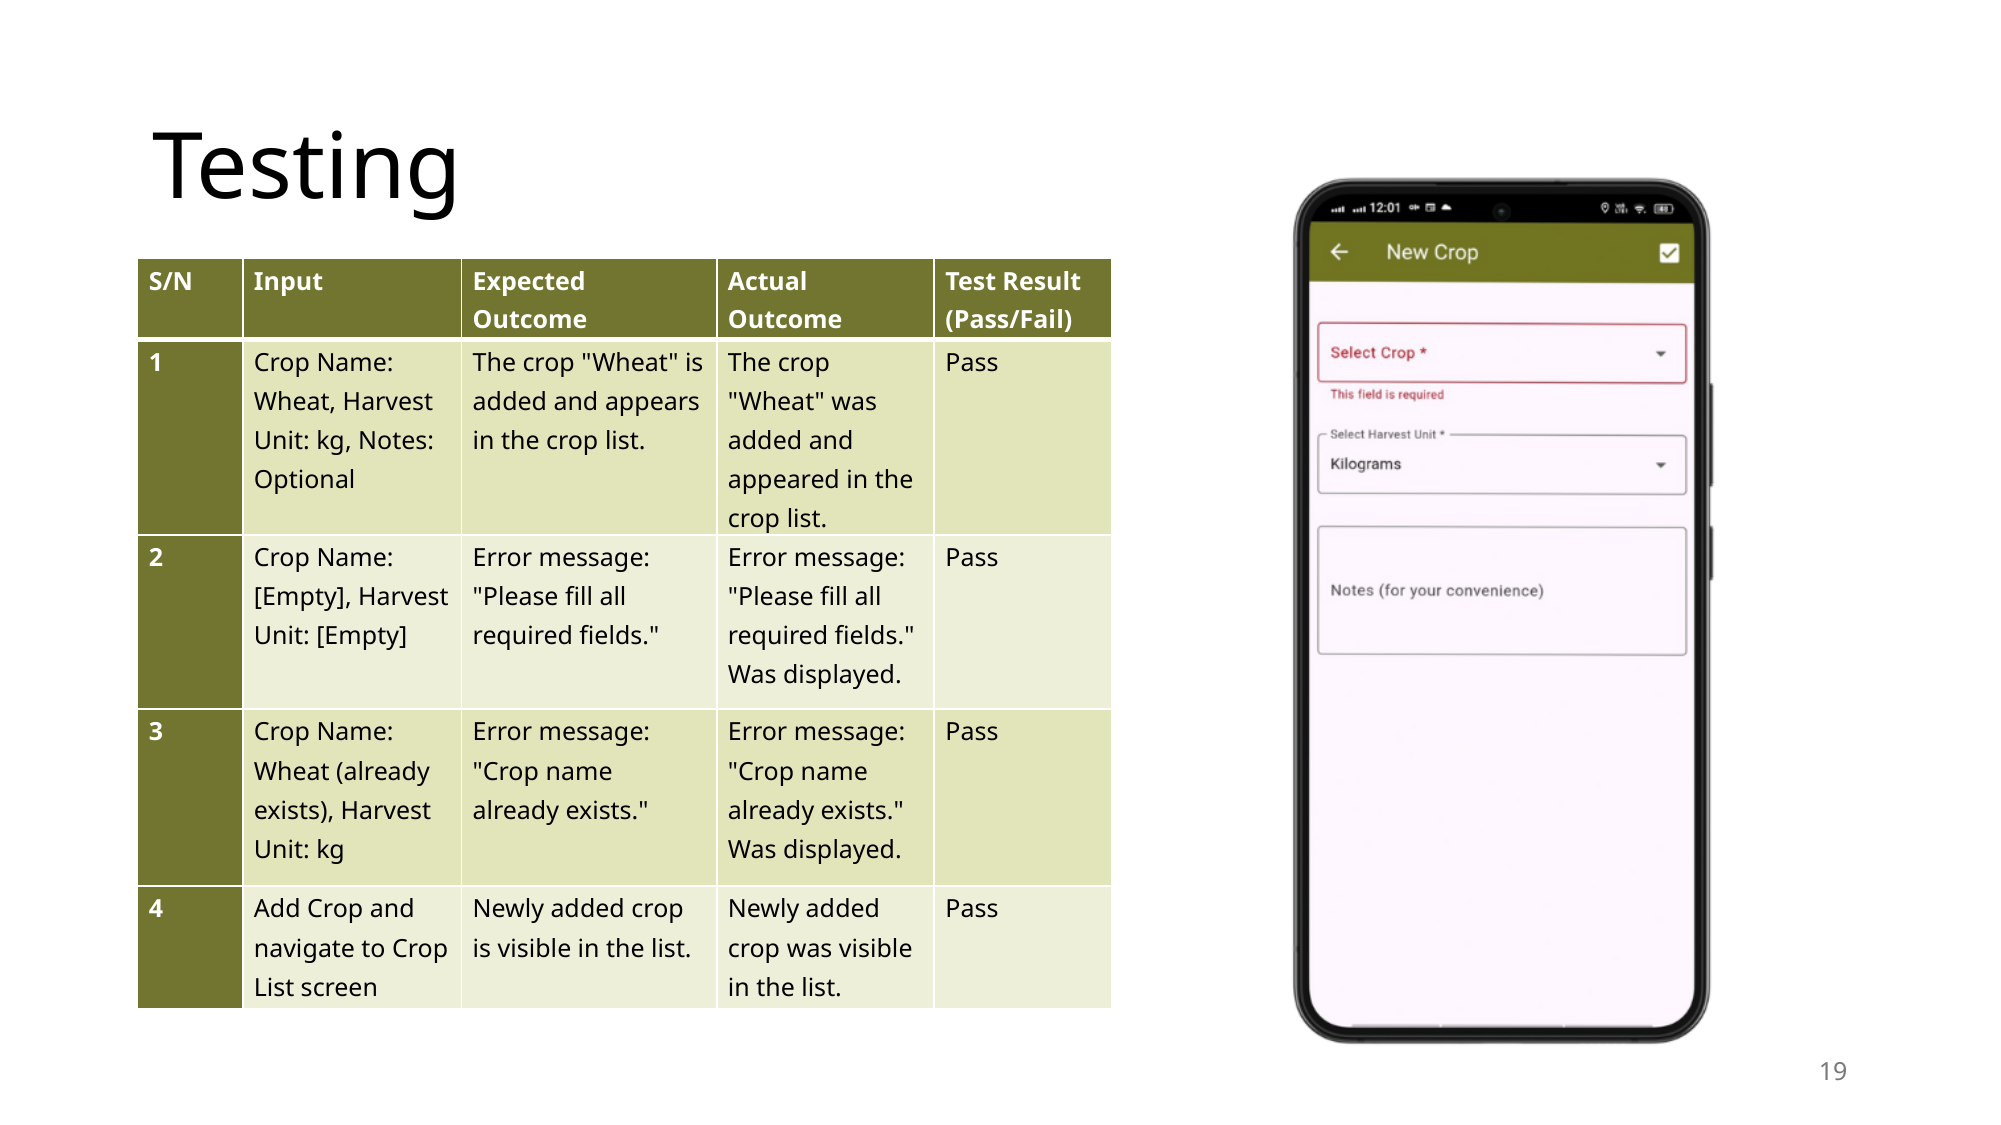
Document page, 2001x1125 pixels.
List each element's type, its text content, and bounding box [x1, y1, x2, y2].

table_cell Newly added crop was visible in the list. [718, 887, 933, 1008]
table_header Expected Outcome [462, 259, 716, 337]
table_header Input [244, 259, 461, 337]
table_cell Error message: "Crop name already exists." [462, 710, 716, 885]
table_cell Pass [935, 342, 1111, 534]
table_header Actual Outcome [718, 259, 933, 337]
table_cell Crop Name: Wheat, Harvest Unit: kg, Notes: Optional [244, 342, 461, 534]
table_cell Error message: "Crop name already exists." Was displayed. [718, 710, 933, 885]
table_cell The crop "Wheat" is added and appears in the crop list. [462, 342, 716, 534]
table_header S/N [138, 259, 242, 337]
table_cell 3 [138, 710, 242, 885]
title Testing [137, 59, 1863, 278]
picture [1270, 158, 1734, 1062]
table_cell Pass [935, 536, 1111, 708]
table_cell Pass [935, 887, 1111, 1008]
table_cell 1 [138, 342, 242, 534]
table_cell Error message: "Please fill all required fields." Was displayed. [718, 536, 933, 708]
slide_number 19 [1412, 1042, 1863, 1103]
table_header Test Result (Pass/Fail) [935, 259, 1111, 337]
table_cell Pass [935, 710, 1111, 885]
table_cell The crop "Wheat" was added and appeared in the crop list. [718, 342, 933, 534]
table_cell 2 [138, 536, 242, 708]
table_cell Error message: "Please fill all required fields." [462, 536, 716, 708]
table_cell Crop Name: [Empty], Harvest Unit: [Empty] [244, 536, 461, 708]
table_cell Crop Name: Wheat (already exists), Harvest Unit: kg [244, 710, 461, 885]
table_cell 4 [138, 887, 242, 1008]
table_cell Add Crop and navigate to Crop List screen [244, 887, 461, 1008]
table_cell Newly added crop is visible in the list. [462, 887, 716, 1008]
